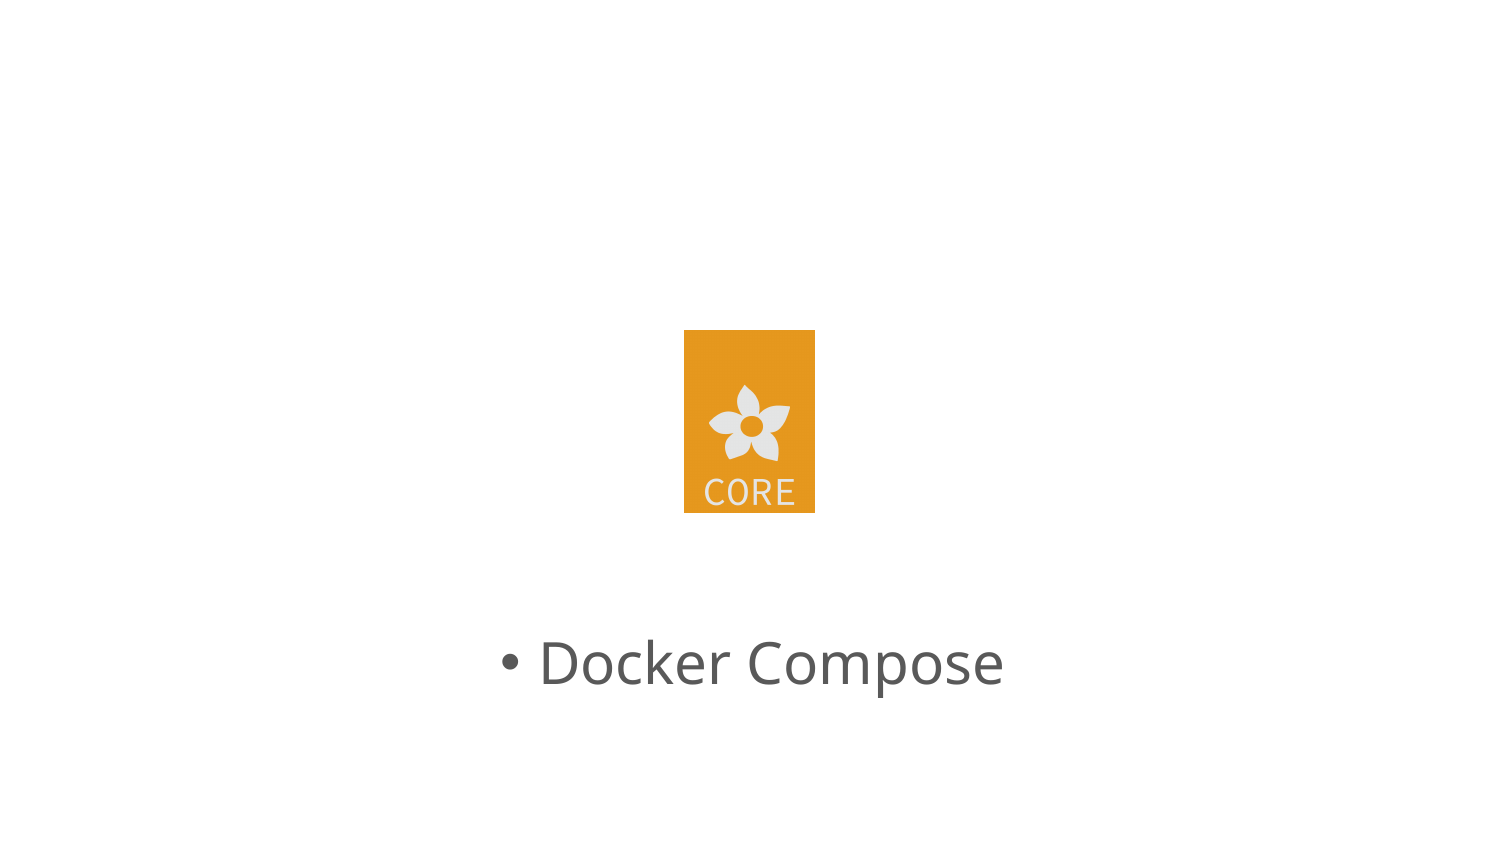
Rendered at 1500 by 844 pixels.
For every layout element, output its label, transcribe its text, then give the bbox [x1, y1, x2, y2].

picture [684, 330, 815, 513]
subtitle Docker Compose [62, 611, 1461, 741]
